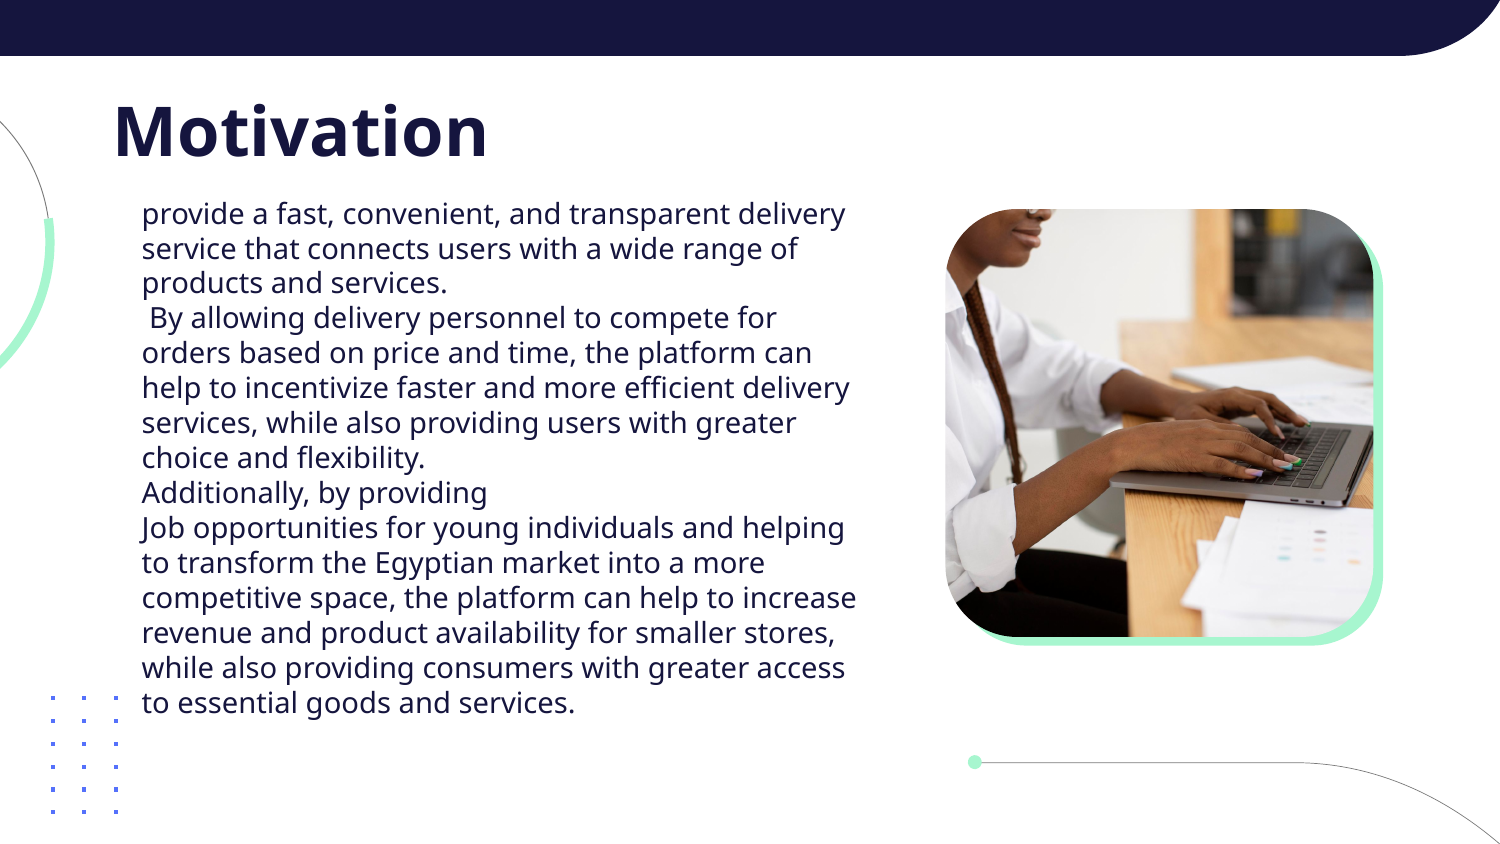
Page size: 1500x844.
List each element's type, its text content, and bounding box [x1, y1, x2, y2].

text_box [1377, 260, 1384, 604]
title Motivation [97, 73, 805, 168]
picture [945, 208, 1374, 638]
subtitle provide a fast, convenient, and transparent delivery service that connects users with a wide range of products and services. By allowing delivery personnel to compete for orders based on price and time, the platform can help to incentivize faster and more efficient delivery services, while also providing users with greater choice and flexibility. Additionally, by providing Job opportunities for young individuals and helping to transform the Egyptian market into a more competitive space, the platform can help to increase revenue and product availability for smaller stores, while also providing consumers with greater access to essential goods and services. [126, 179, 884, 737]
